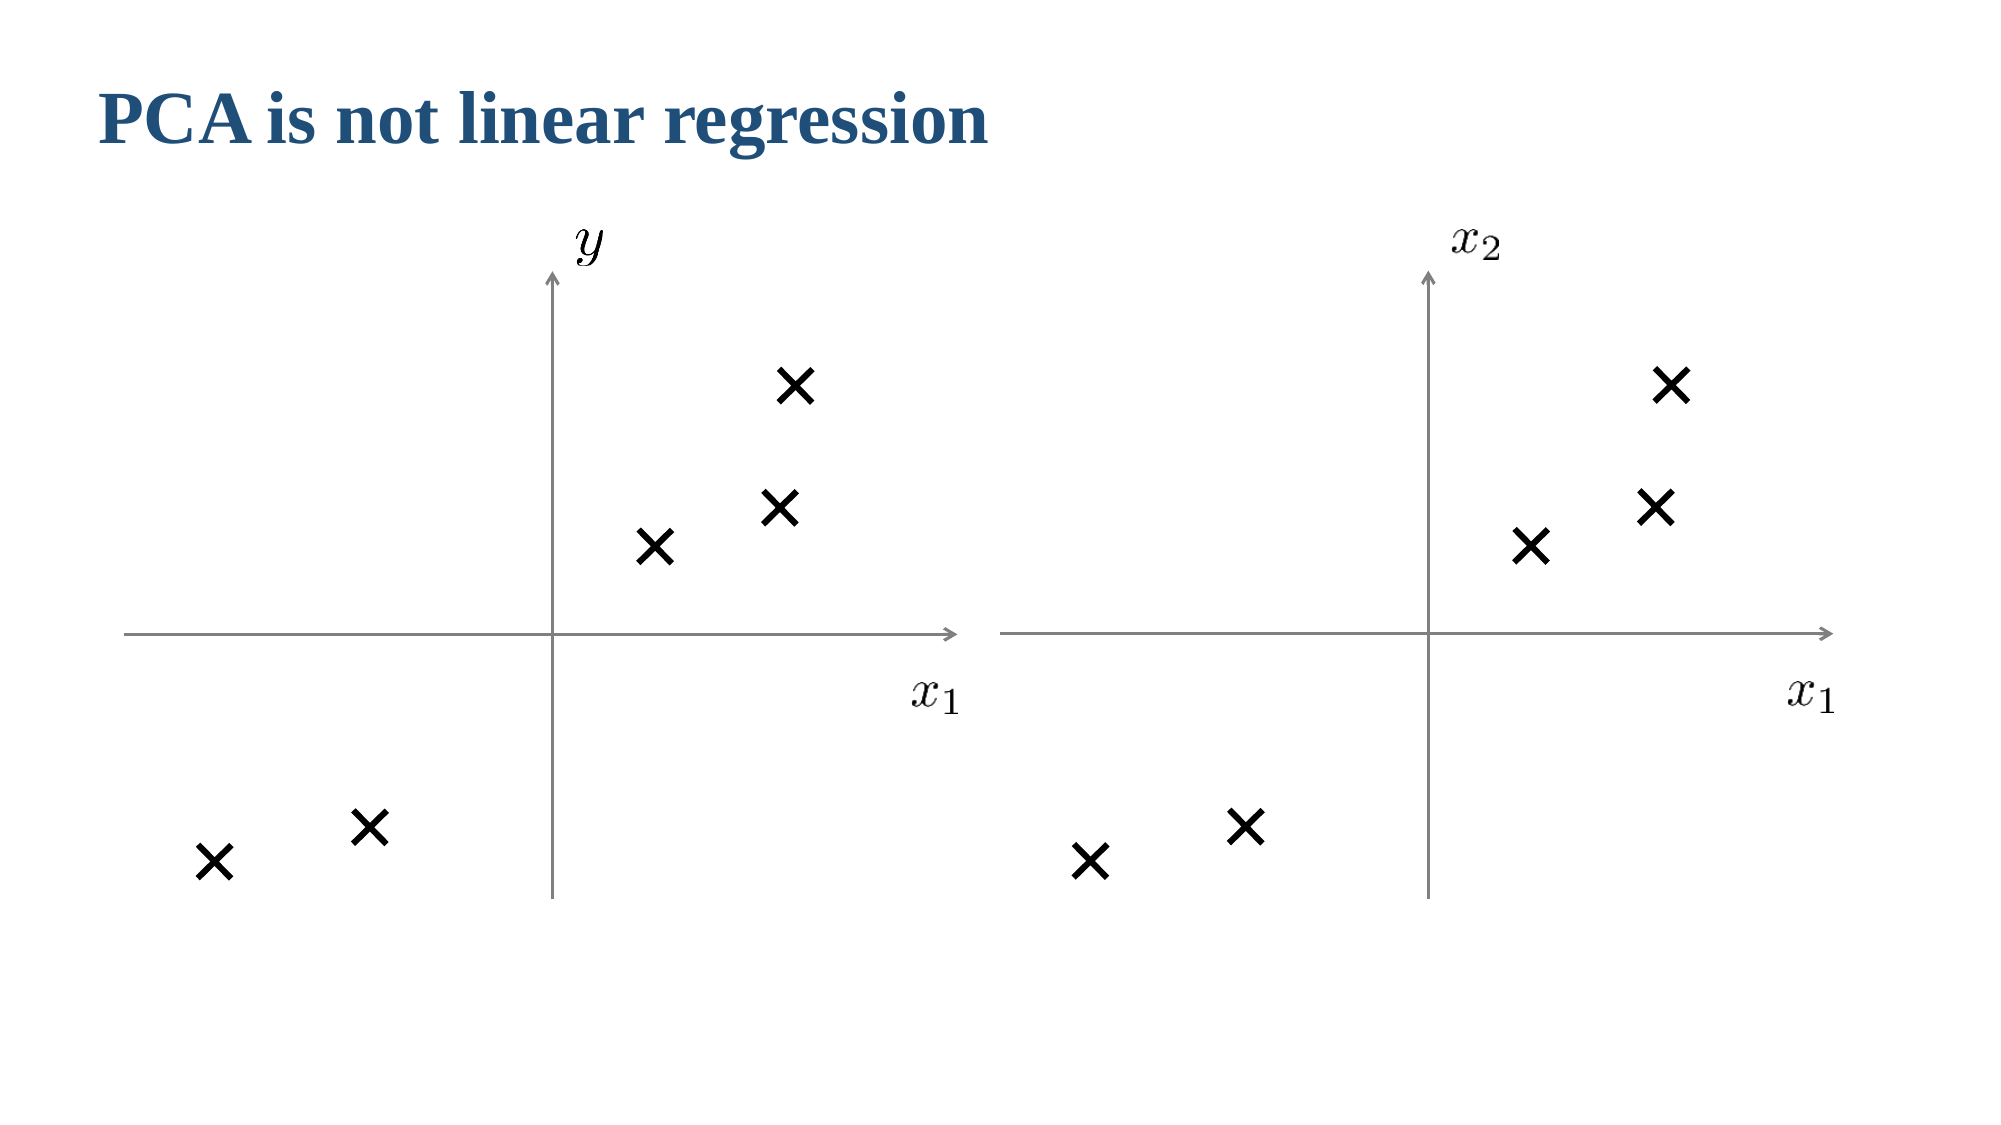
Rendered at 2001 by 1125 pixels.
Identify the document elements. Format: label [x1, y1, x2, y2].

text_box [761, 489, 799, 527]
picture [575, 229, 603, 266]
text_box [636, 528, 674, 565]
text_box [351, 808, 389, 846]
text_box [196, 843, 233, 880]
text_box [777, 367, 814, 405]
picture [911, 682, 958, 714]
text_box [124, 271, 958, 900]
text_box [999, 229, 1834, 899]
text_box [83, 60, 1900, 166]
